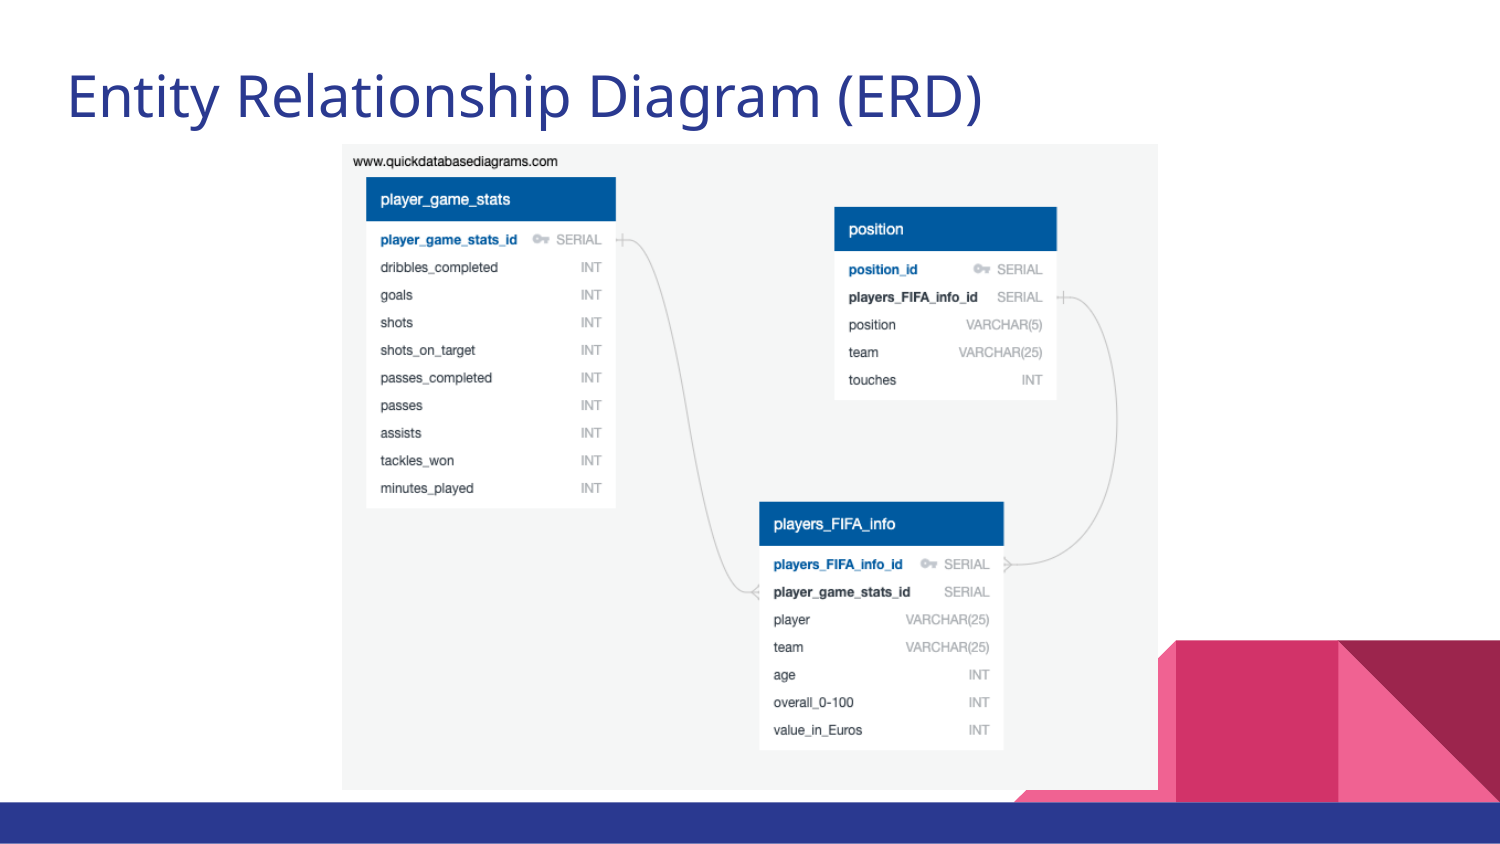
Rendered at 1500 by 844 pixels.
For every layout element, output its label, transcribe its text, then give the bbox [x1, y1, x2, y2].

picture [341, 143, 1158, 790]
title Entity Relationship Diagram (ERD) [51, 44, 1449, 145]
